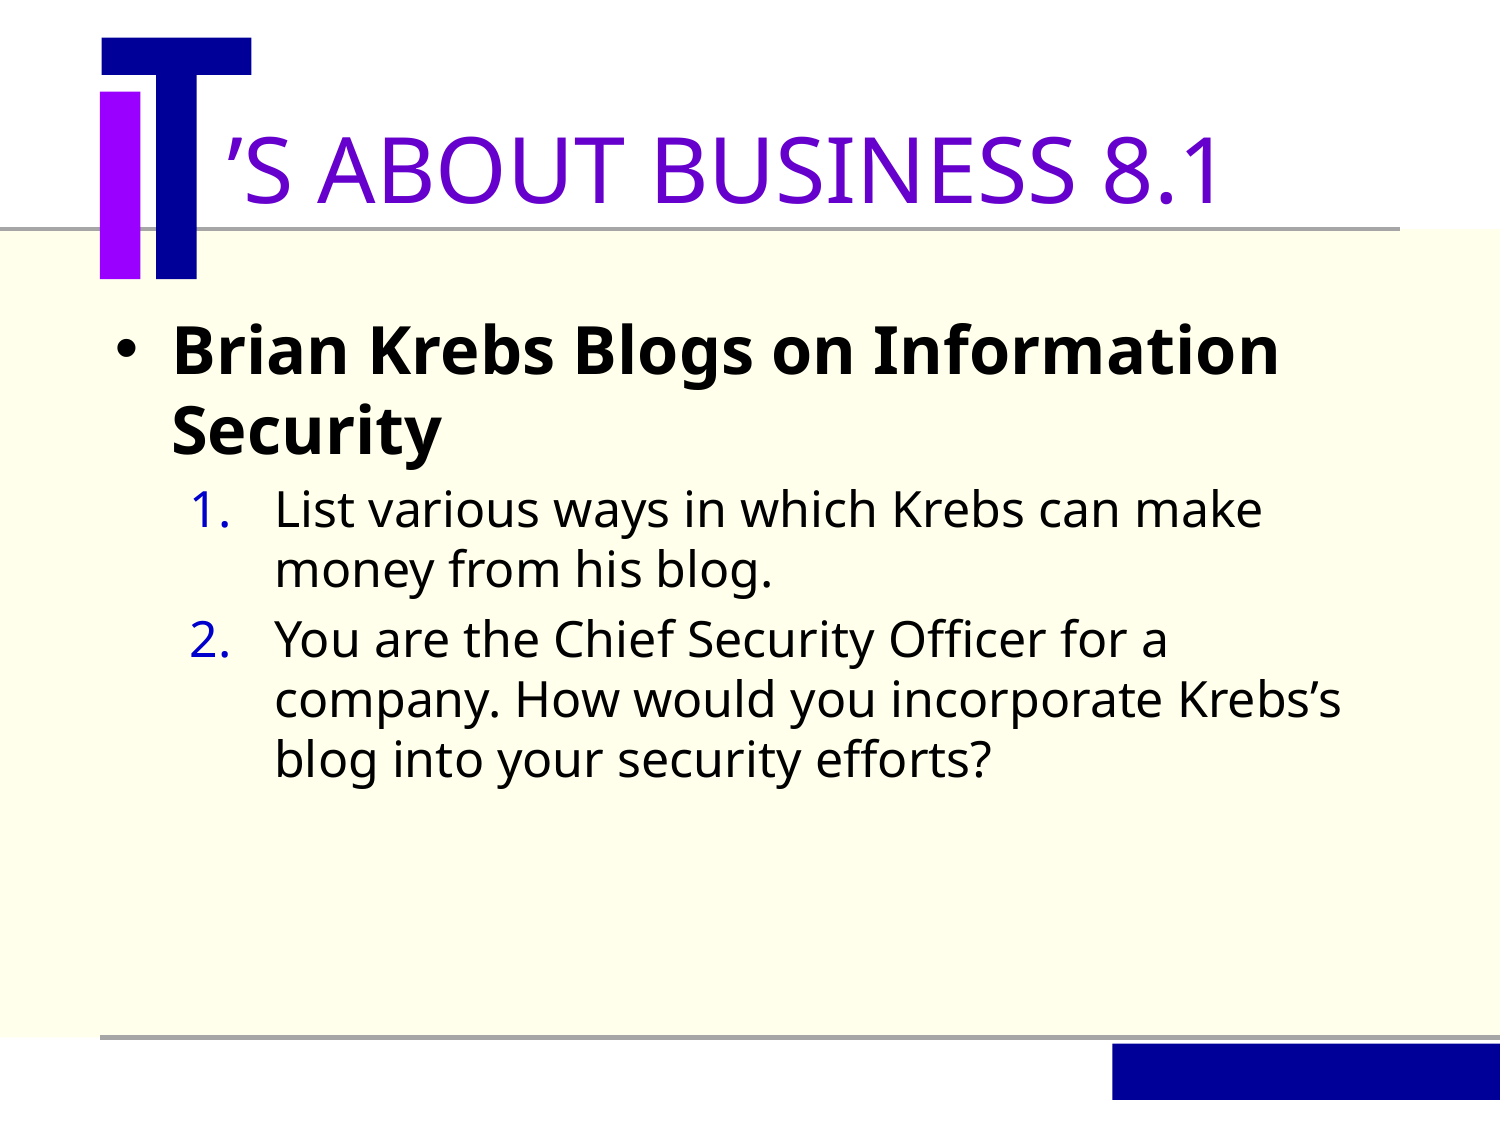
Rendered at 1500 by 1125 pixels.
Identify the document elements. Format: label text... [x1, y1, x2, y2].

list Brian Krebs Blogs on Information Security List various ways in which Krebs can make money from his blog. You are the Chief Security Officer for a company. How would you incorporate Krebs’s blog into your security efforts? [99, 299, 1413, 1025]
list ’S ABOUT BUSINESS 8.1 [212, 104, 1488, 267]
